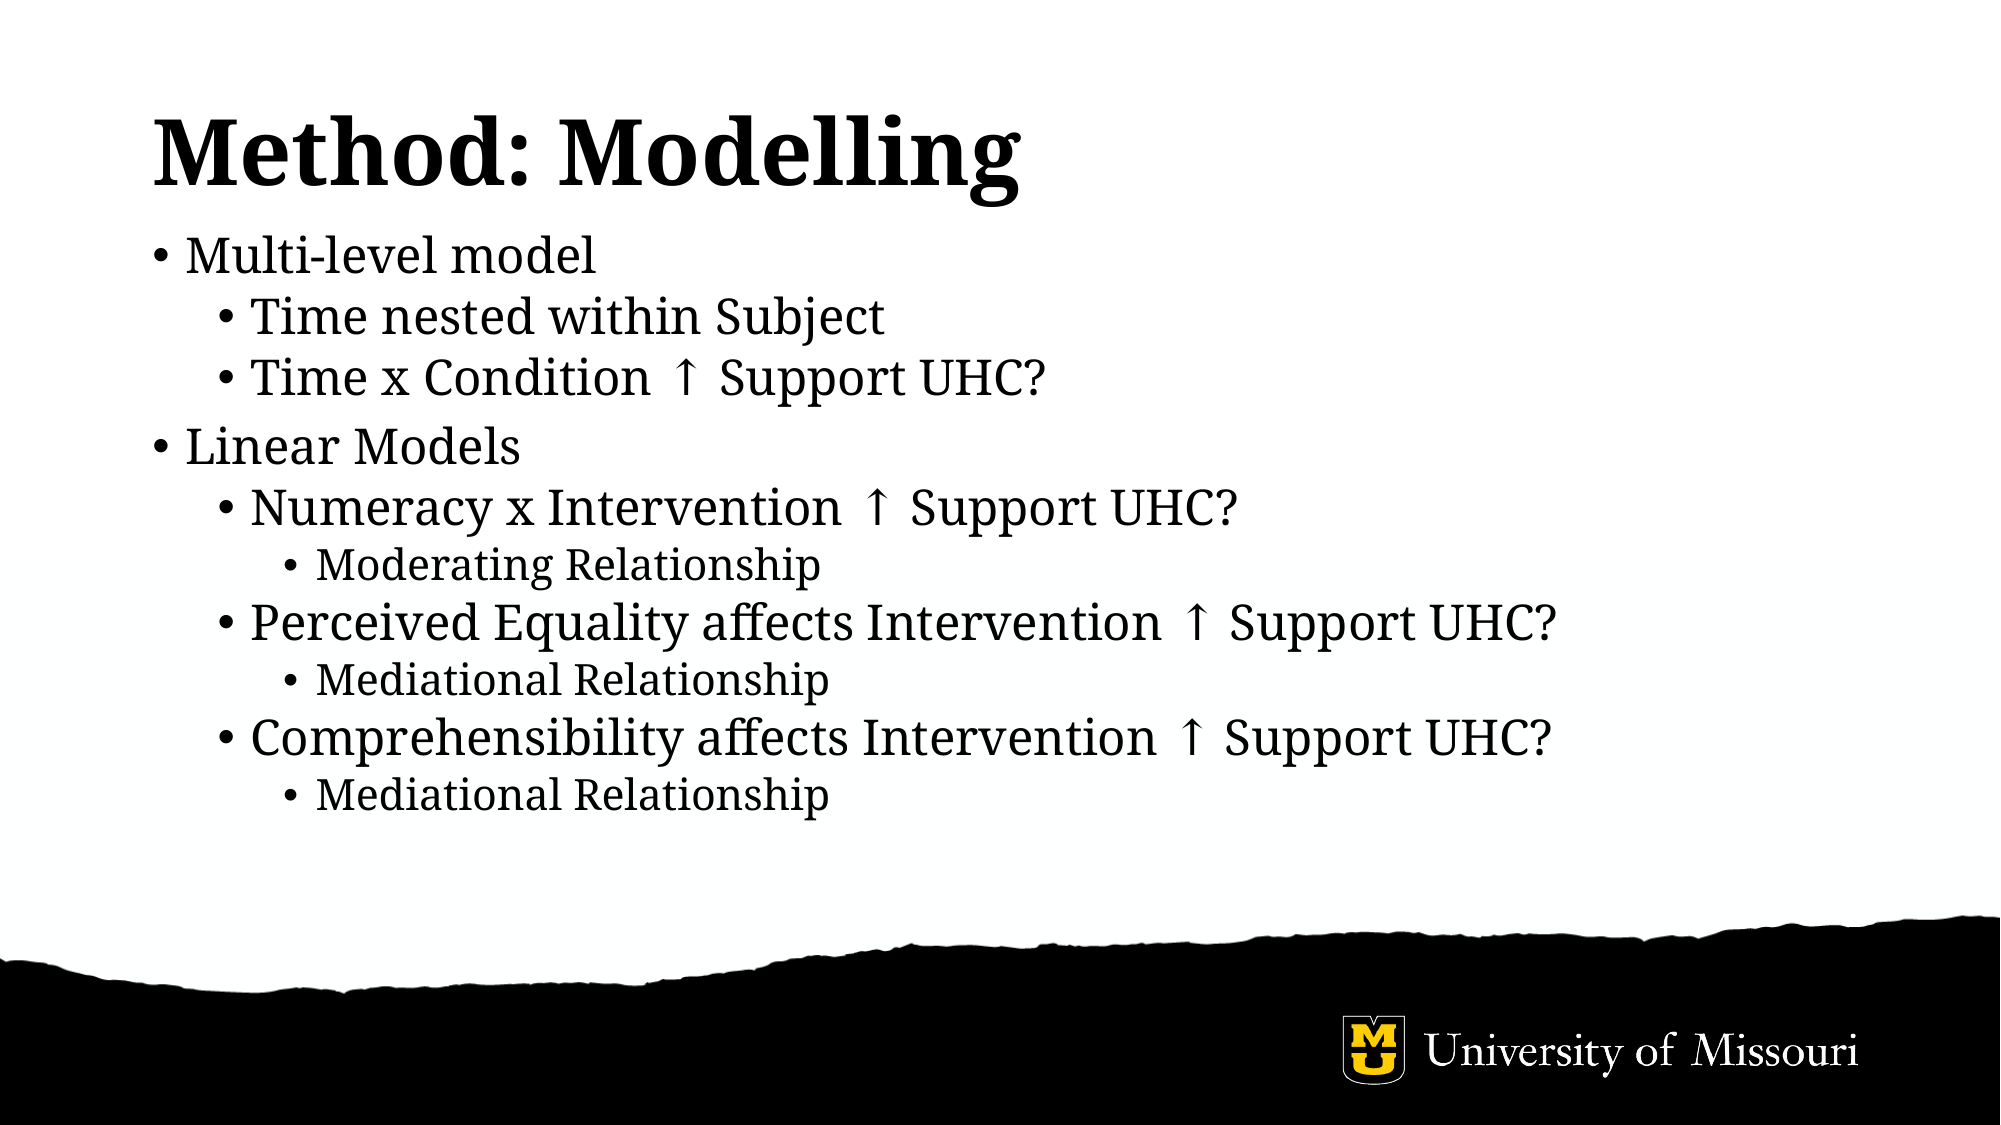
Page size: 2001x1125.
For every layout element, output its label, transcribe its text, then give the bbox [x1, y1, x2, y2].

picture [0, 901, 2000, 1125]
list Multi-level model Time nested within Subject Time x Condition ↑ Support UHC? Linear Models Numeracy x Intervention ↑ Support UHC? Moderating Relationship Perceived Equality affects Intervention ↑ Support UHC? Mediational Relationship Comprehensibility affects Intervention ↑ Support UHC? Mediational Relationship [137, 223, 1863, 833]
title Method: Modelling [137, 87, 1863, 223]
